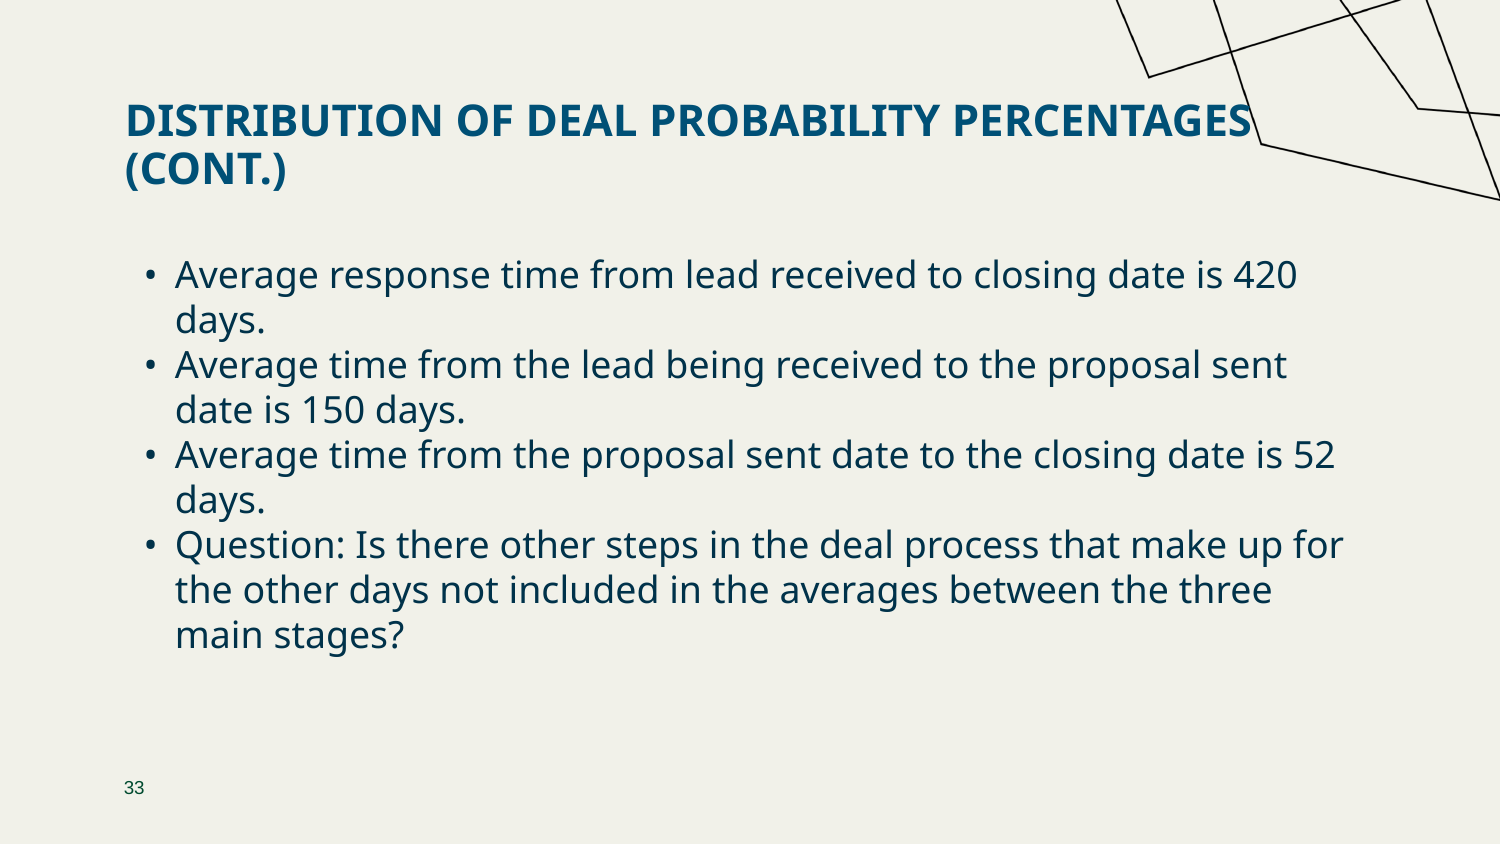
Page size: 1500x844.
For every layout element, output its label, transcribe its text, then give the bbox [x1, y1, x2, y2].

picture [1059, 0, 1500, 208]
slide_number ‹#› [112, 768, 191, 805]
text_box Average response time from lead received to closing date is 420 days. Average time from the lead being received to the proposal sent date is 150 days. Average time from the proposal sent date to the closing date is 52 days. Question: Is there other steps in the deal process that make up for the other days not included in the averages between the three main stages? [128, 245, 1373, 662]
title DISTRIBUTION OF DEAL PROBABILITY PERCENTAGES (CONT.) [113, 71, 1388, 221]
